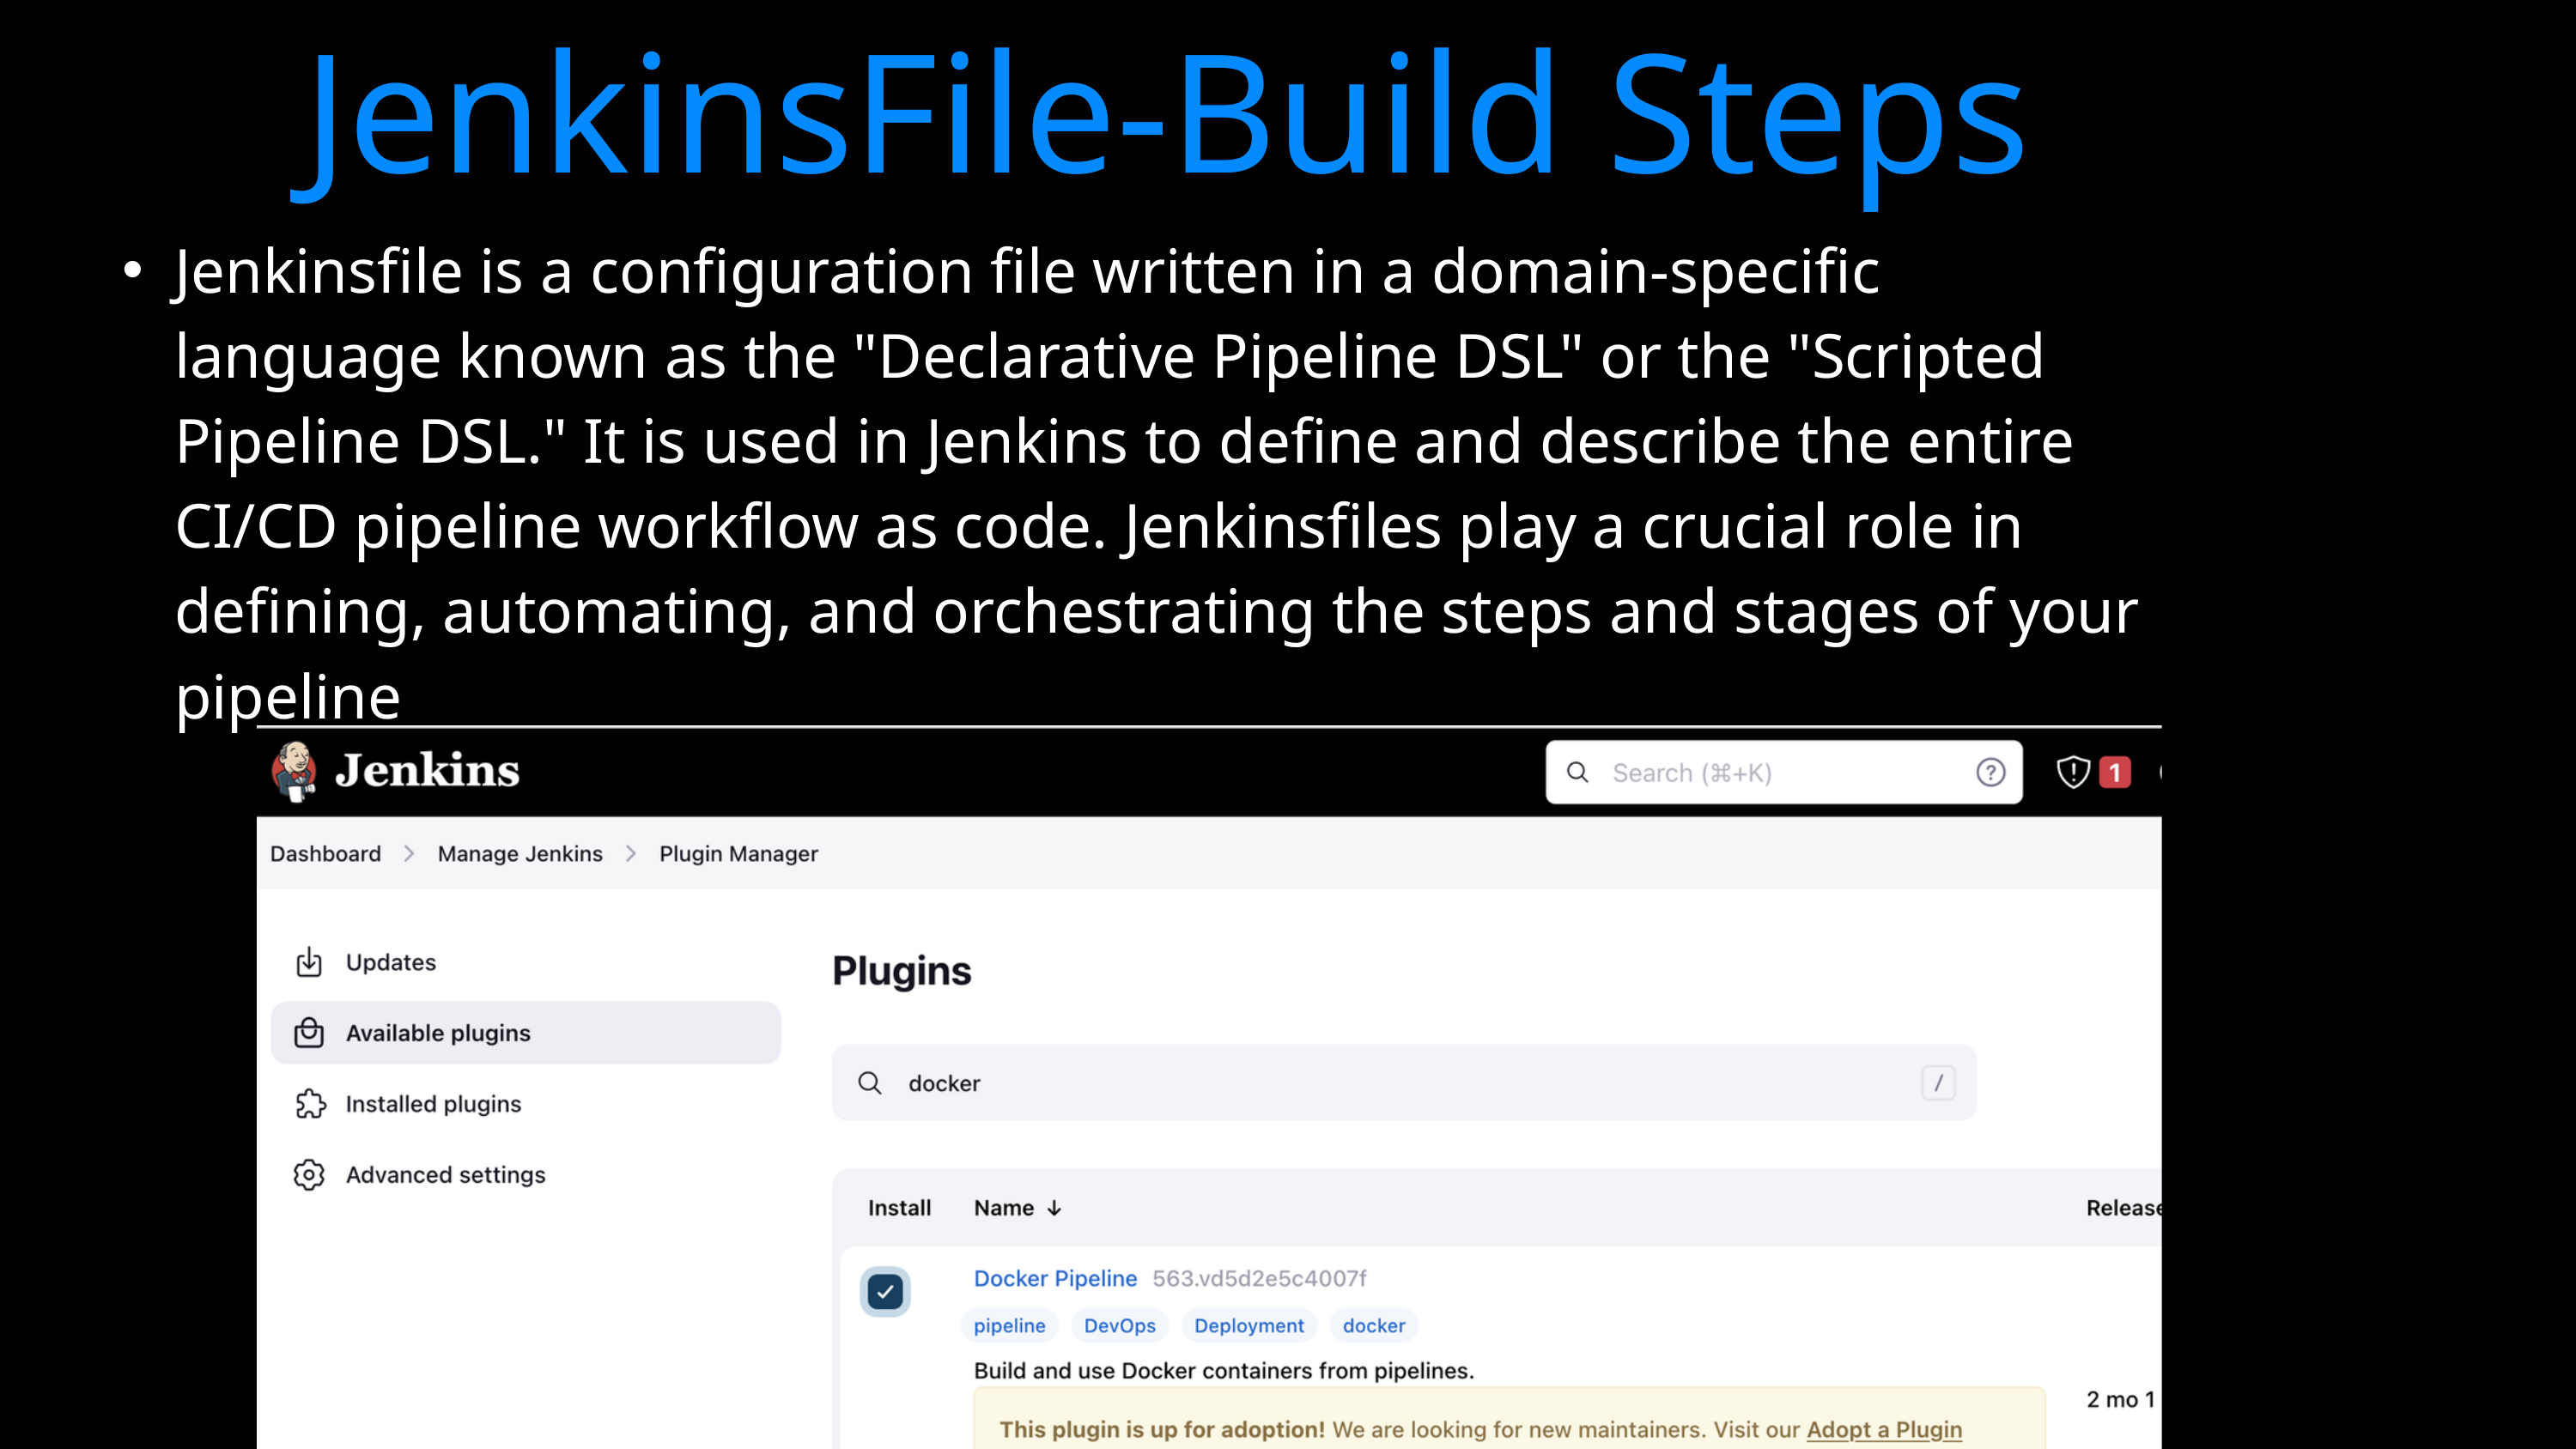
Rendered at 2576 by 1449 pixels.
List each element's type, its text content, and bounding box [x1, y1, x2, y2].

text_box [257, 731, 2162, 1449]
text_box JenkinsFile-Build Steps [0, 0, 2335, 207]
text_box Jenkinsfile is a configuration file written in a domain-specific language known as the "Declarative Pipeline DSL" or the "Scripted Pipeline DSL." It is used in Jenkins to define and describe the entire CI/CD pipeline workflow as code. Jenkinsfiles play a crucial role in defining, automating, and orchestrating the steps and stages of your pipeline [70, 220, 2162, 731]
